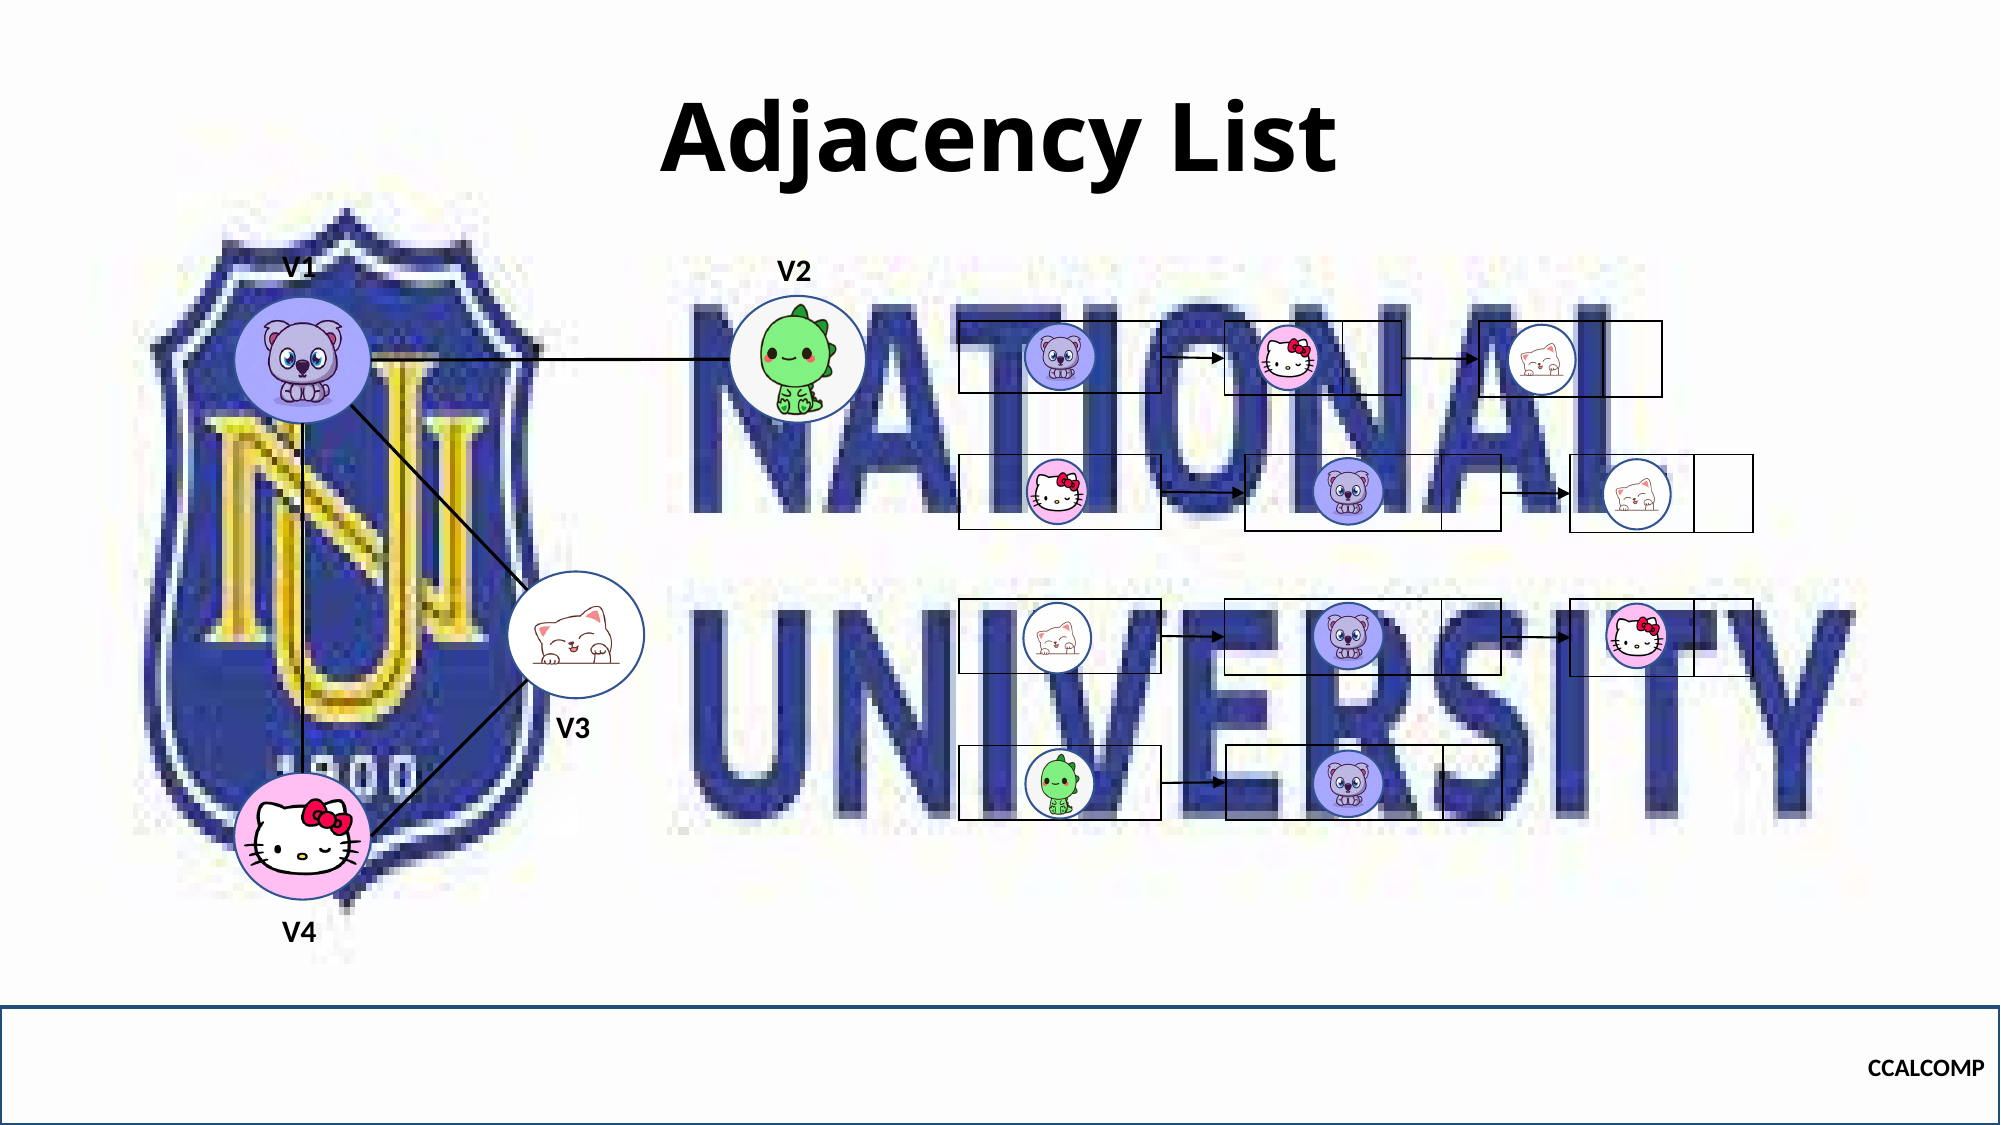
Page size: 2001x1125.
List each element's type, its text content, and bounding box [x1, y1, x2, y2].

table_header [1571, 600, 1693, 676]
text_box [728, 295, 868, 424]
table_header [1061, 322, 1160, 392]
table_header [960, 455, 1160, 529]
text_box [705, 437, 1750, 953]
table_header [1695, 600, 1752, 676]
text_box V1 [267, 238, 338, 291]
text_box [233, 295, 372, 425]
text_box [1311, 601, 1385, 671]
table_header [960, 746, 1160, 819]
text_box [1601, 458, 1672, 531]
table_header [1343, 322, 1401, 394]
table_header [1225, 600, 1441, 674]
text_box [370, 679, 528, 837]
table_header [1225, 322, 1342, 394]
table_header [1227, 746, 1442, 819]
text_box V3 [541, 699, 616, 752]
table_header [1480, 322, 1602, 396]
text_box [350, 404, 528, 590]
text_box [1605, 602, 1669, 670]
text_box [1311, 749, 1385, 819]
table_header [1442, 455, 1500, 530]
text_box [1256, 324, 1320, 392]
table_header [1571, 455, 1693, 532]
table_header [1246, 455, 1441, 530]
text_box V2 [762, 242, 833, 295]
text_box [1311, 457, 1385, 526]
table_header [1604, 322, 1661, 396]
table_header [1444, 746, 1501, 819]
text_box [1022, 601, 1093, 675]
text_box [1023, 322, 1097, 392]
table_header [1695, 455, 1752, 532]
text_box [1025, 458, 1089, 526]
table_header [960, 600, 1160, 673]
text_box [1506, 323, 1577, 396]
text_box [233, 771, 372, 901]
picture [0, 0, 2000, 1007]
footer CCALCOMP [0, 1007, 2000, 1125]
table_header [1442, 600, 1500, 674]
text_box [1024, 748, 1096, 820]
table_header [960, 322, 1059, 392]
text_box [506, 570, 646, 699]
text_box V4 [267, 903, 343, 956]
title Adjacency List [249, 81, 1750, 200]
